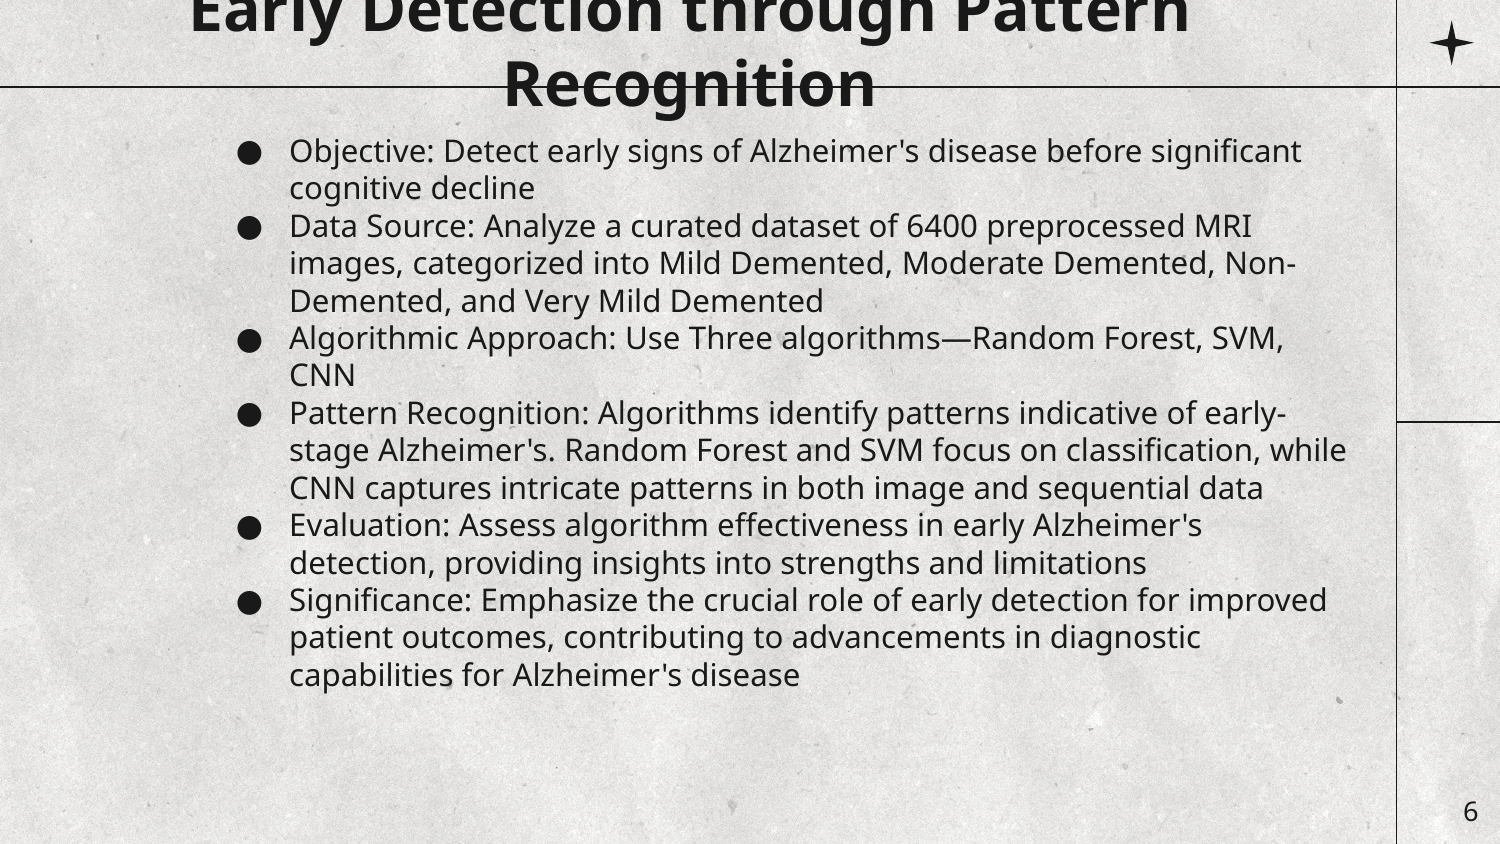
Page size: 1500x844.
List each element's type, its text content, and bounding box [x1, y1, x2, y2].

slide_number ‹#› [1403, 779, 1494, 844]
title Early Detection through Pattern Recognition [0, 0, 1396, 88]
picture [1397, 0, 1500, 86]
list Objective: Detect early signs of Alzheimer's disease before significant cognitive decline Data Source: Analyze a curated dataset of 6400 preprocessed MRI images, categorized into Mild Demented, Moderate Demented, Non-Demented, and Very Mild Demented Algorithmic Approach: Use Three algorithms—Random Forest, SVM, CNN Pattern Recognition: Algorithms identify patterns indicative of early-stage Alzheimer's. Random Forest and SVM focus on classification, while CNN captures intricate patterns in both image and sequential data Evaluation: Assess algorithm effectiveness in early Alzheimer's detection, providing insights into strengths and limitations Significance: Emphasize the crucial role of early detection for improved patient outcomes, contributing to advancements in diagnostic capabilities for Alzheimer's disease [214, 116, 1369, 816]
picture [1397, 423, 1500, 844]
picture [1397, 88, 1500, 421]
picture [0, 88, 1396, 844]
